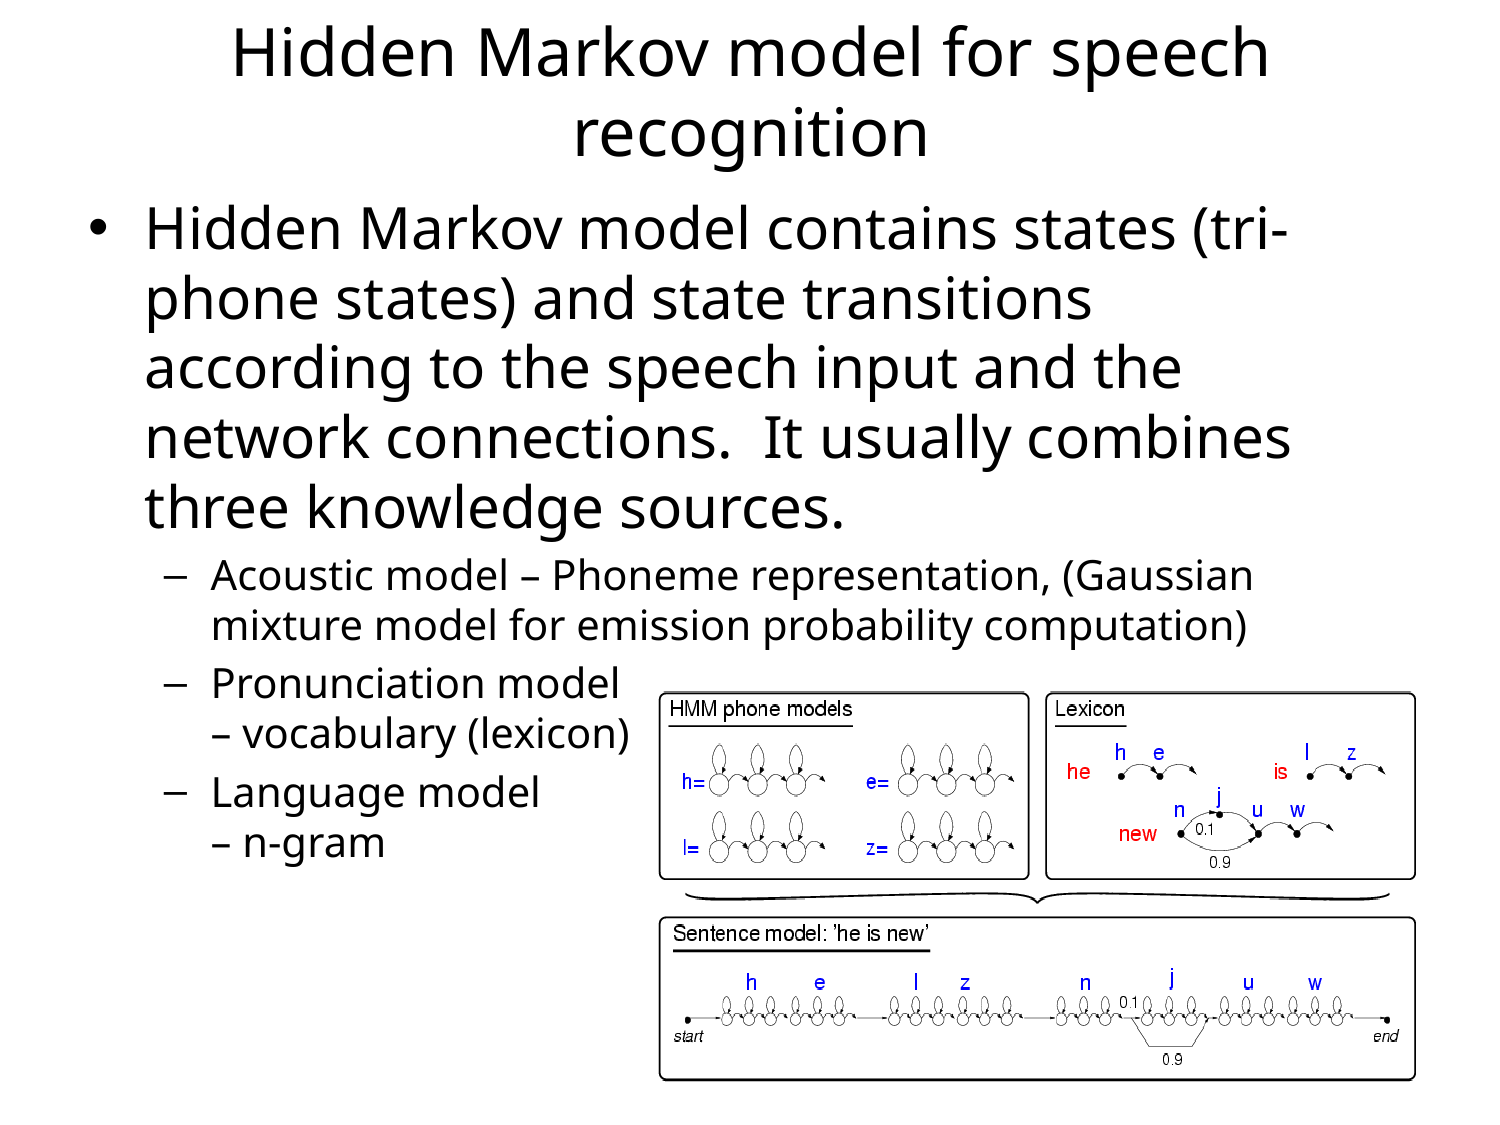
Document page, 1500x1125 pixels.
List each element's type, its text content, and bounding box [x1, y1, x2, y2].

list Hidden Markov model contains states (tri-phone states) and state transitions according to the speech input and the network connections. It usually combines three knowledge sources. Acoustic model – Phoneme representation, (Gaussian mixture model for emission probability computation) Pronunciation model – vocabulary (lexicon) Language model – n-gram [73, 183, 1388, 1022]
title Hidden Markov model for speech recognition [76, 0, 1427, 184]
picture [647, 680, 1428, 1094]
